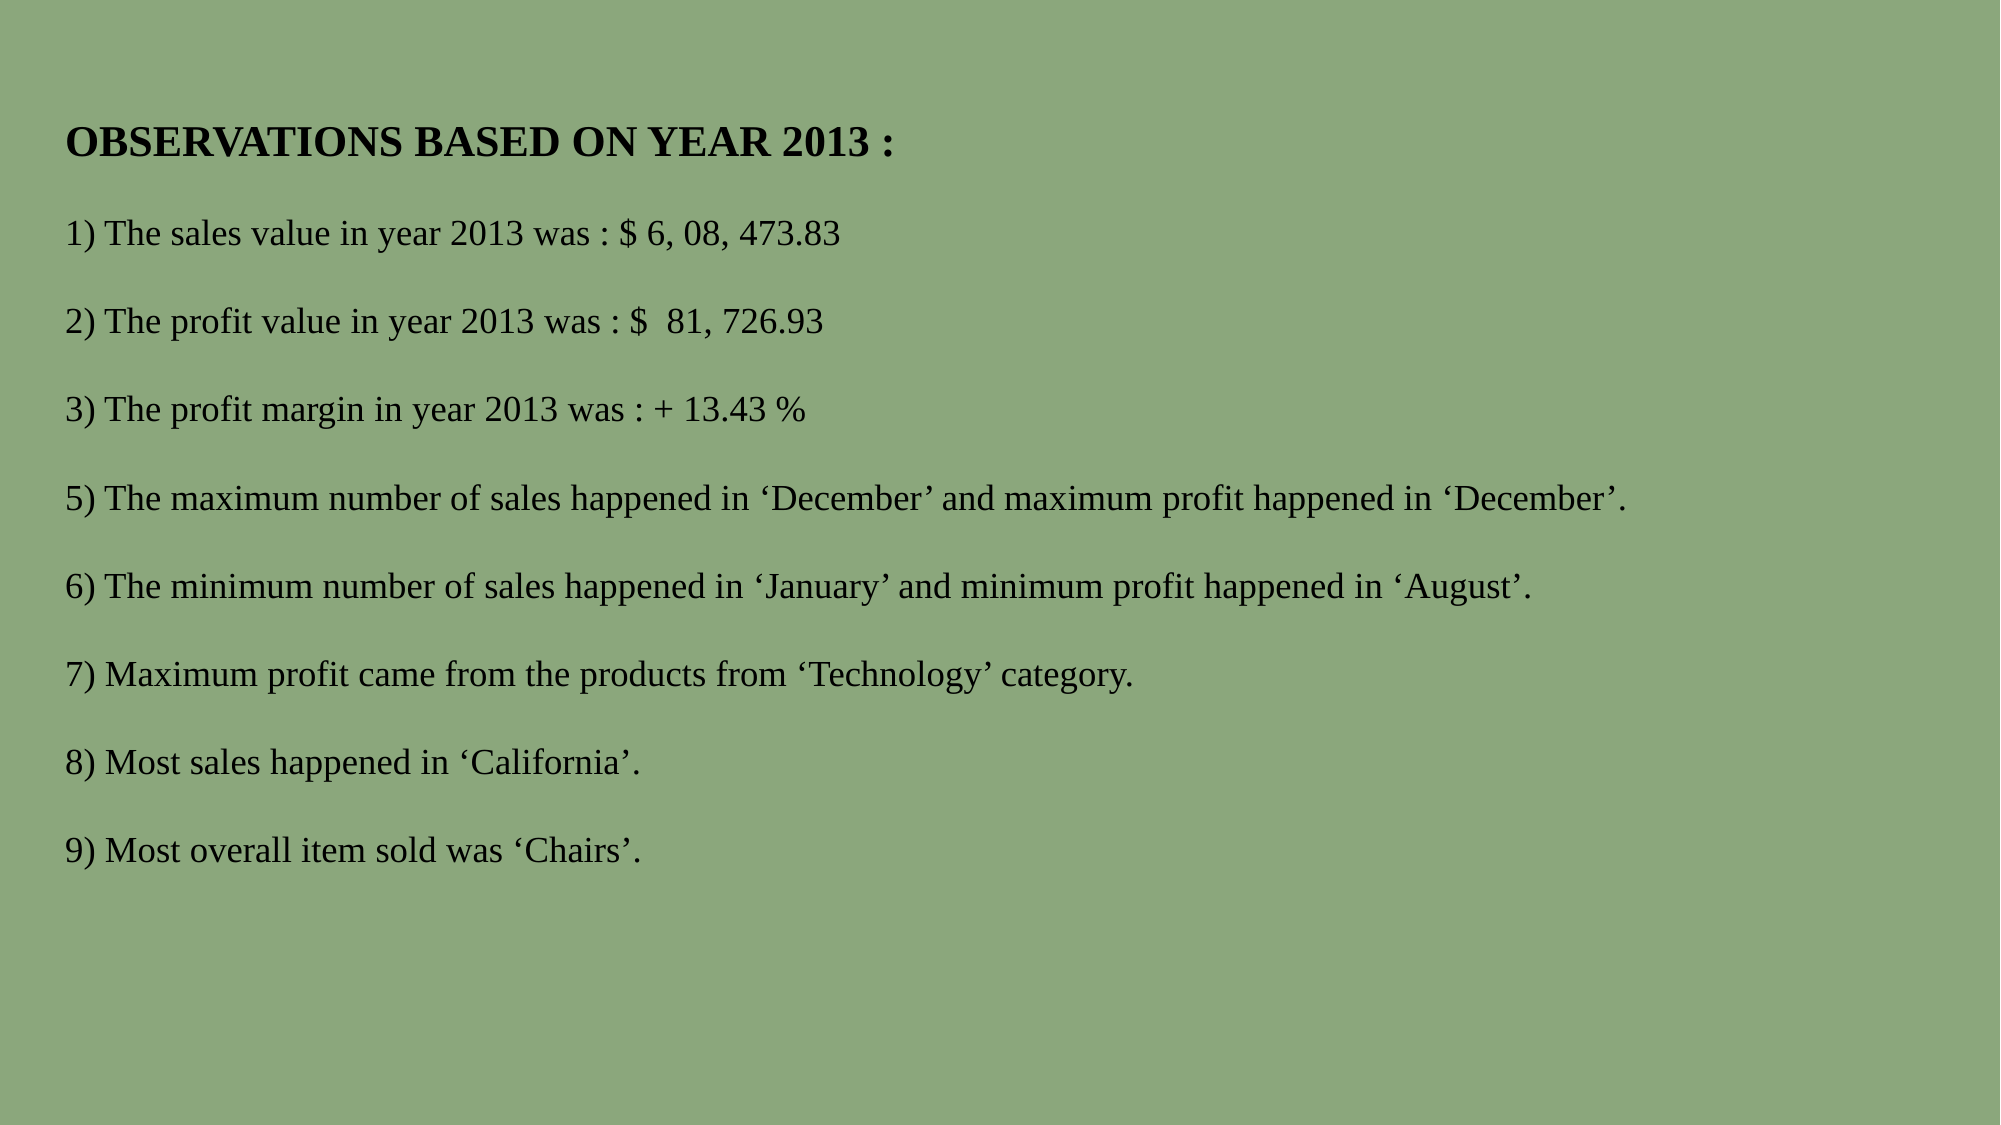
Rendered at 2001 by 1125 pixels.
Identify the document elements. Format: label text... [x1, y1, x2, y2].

title OBSERVATIONS BASED ON YEAR 2013 : 1) The sales value in year 2013 was : $ 6, 08, 473.83 2) The profit value in year 2013 was : $ 81, 726.93 3) The profit margin in year 2013 was : + 13.43 % 5) The maximum number of sales happened in ‘December’ and maximum profit happened in ‘December’. 6) The minimum number of sales happened in ‘January’ and minimum profit happened in ‘August’. 7) Maximum profit came from the products from ‘Technology’ category. 8) Most sales happened in ‘California’. 9) Most overall item sold was ‘Chairs’. [50, 51, 1950, 1045]
